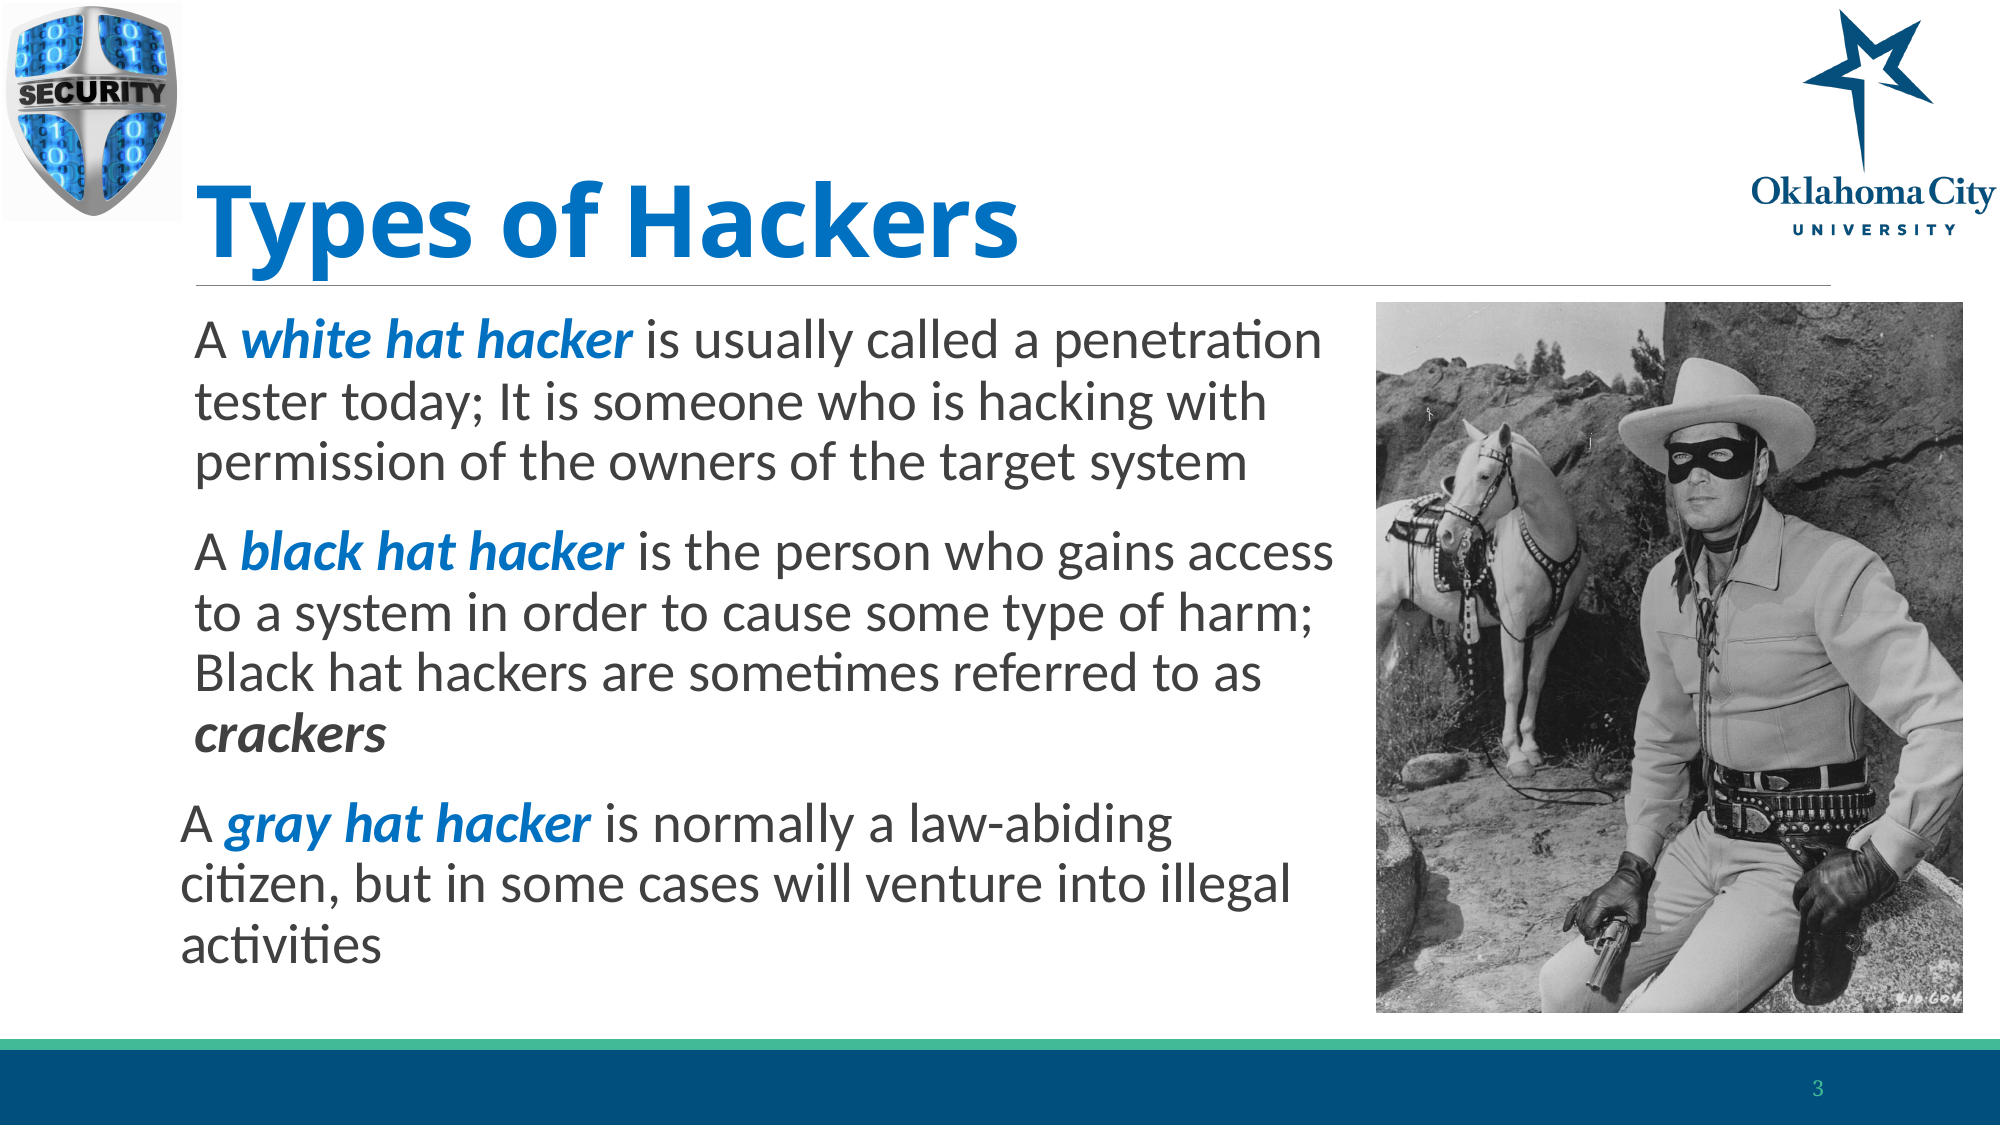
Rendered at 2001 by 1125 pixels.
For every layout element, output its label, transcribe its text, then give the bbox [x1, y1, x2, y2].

picture [1375, 302, 1964, 1014]
slide_number 3 [1624, 1059, 1840, 1120]
list A white hat hacker is usually called a penetration tester today; It is someone who is hacking with permission of the owners of the target system A black hat hacker is the person who gains access to a system in order to cause some type of harm; Black hat hackers are sometimes referred to as crackers A gray hat hacker is normally a law-abiding citizen, but in some cases will venture into illegal activities [180, 302, 1347, 1028]
picture [2, 3, 183, 221]
picture [1740, 0, 2001, 246]
title Types of Hackers [180, 47, 1830, 285]
